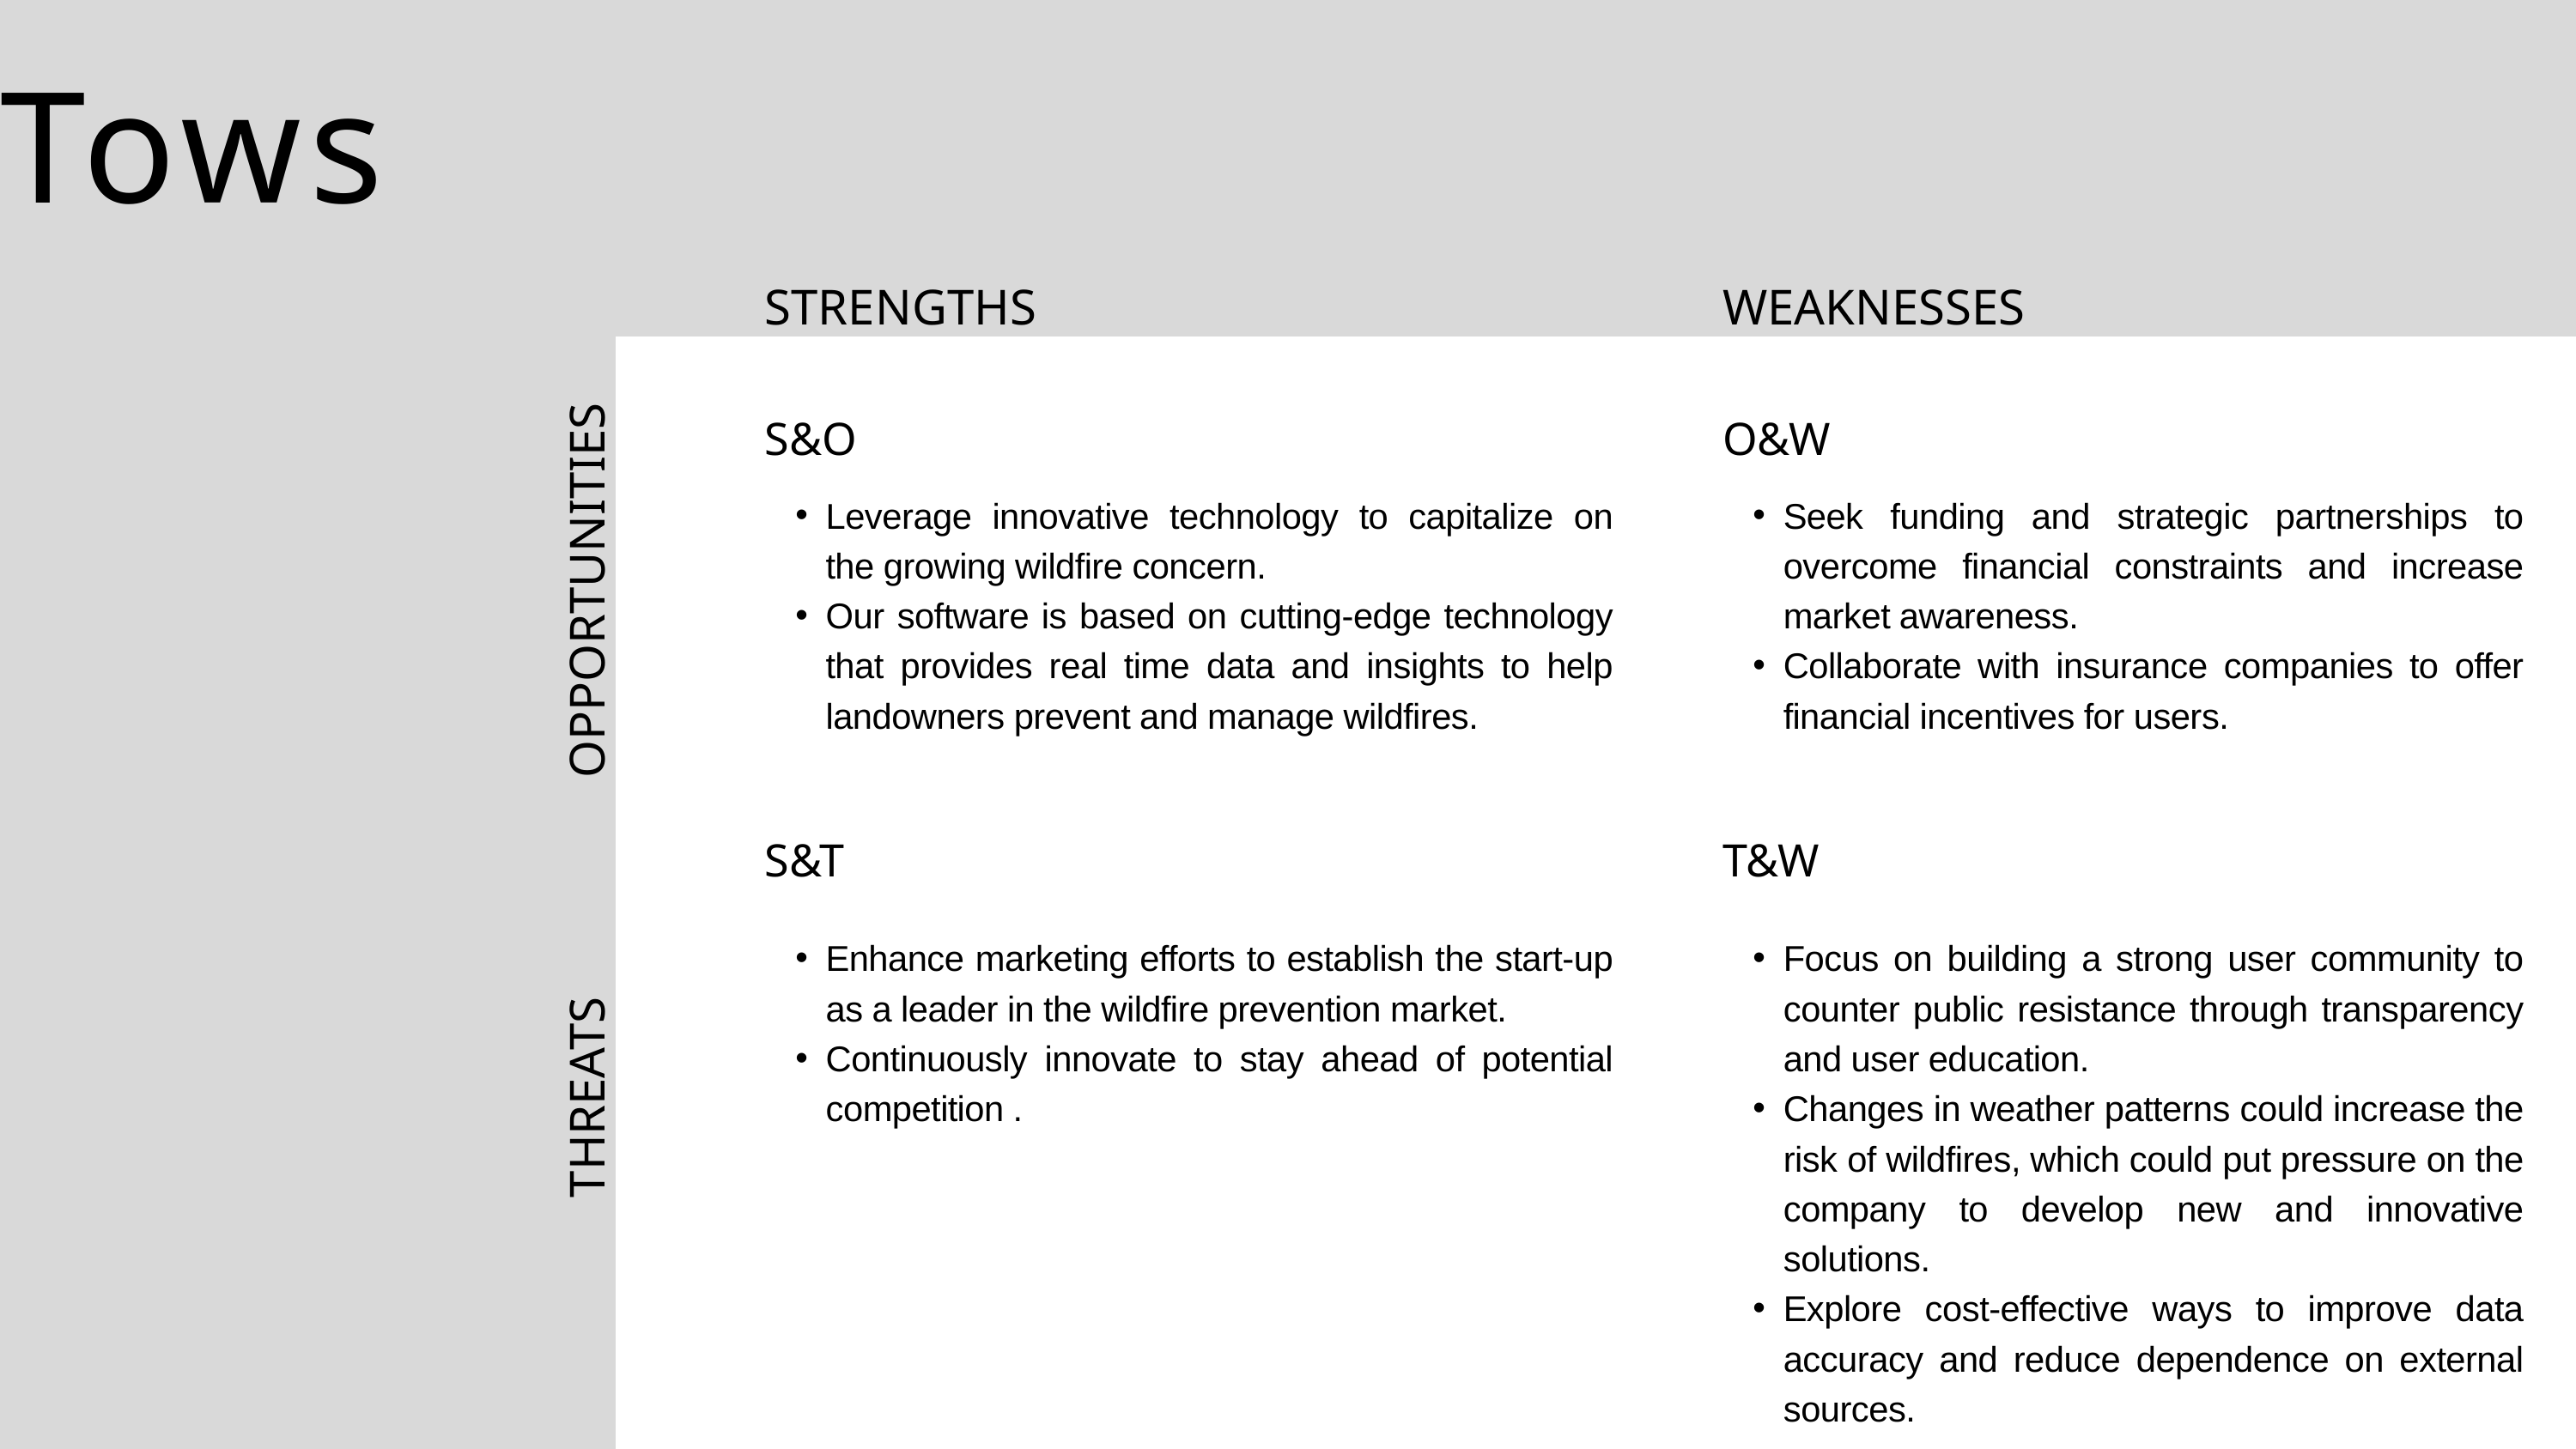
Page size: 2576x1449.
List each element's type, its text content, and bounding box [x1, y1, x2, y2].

text_box Enhance marketing efforts to establish the start-up as a leader in the wildfire prevention market. Continuously innovate to stay ahead of potential competition . [764, 928, 1613, 1129]
text_box Seek funding and strategic partnerships to overcome financial constraints and increase market awareness. Collaborate with insurance companies to offer financial incentives for users. [1722, 486, 2524, 737]
text_box Focus on building a strong user community to counter public resistance through transparency and user education. Changes in weather patterns could increase the risk of wildfires, which could put pressure on the company to develop new and innovative solutions. Explore cost-effective ways to improve data accuracy and reduce dependence on external sources. [1722, 928, 2524, 1429]
text_box O&W [1722, 419, 2410, 464]
text_box T&W [1722, 840, 2410, 886]
text_box S&T [764, 840, 1453, 886]
text_box S&O [764, 419, 1230, 464]
text_box Leverage innovative technology to capitalize on the growing wildfire concern. Our software is based on cutting-edge technology that provides real time data and insights to help landowners prevent and manage wildfires. [764, 486, 1613, 737]
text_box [0, 312, 617, 1449]
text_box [0, 0, 2576, 337]
